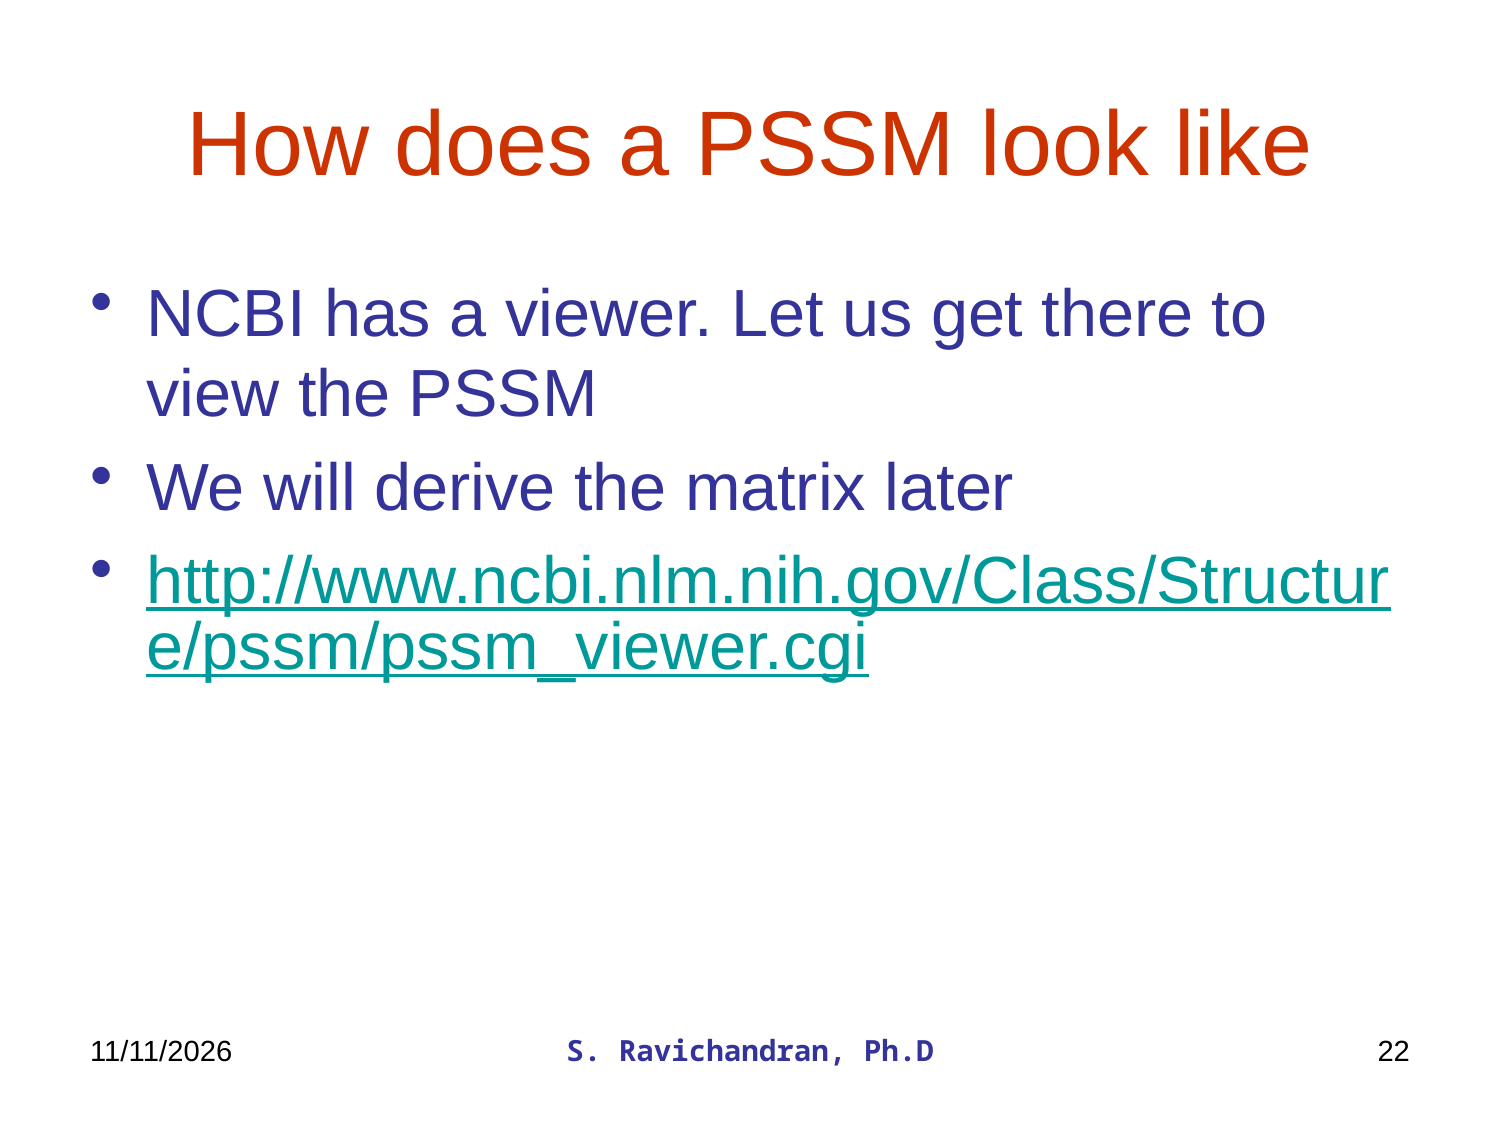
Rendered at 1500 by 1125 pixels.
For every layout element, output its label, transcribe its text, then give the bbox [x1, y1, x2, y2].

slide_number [74, 1024, 426, 1103]
slide_number 22 [1074, 1024, 1426, 1103]
title How does a PSSM look like [75, 45, 1425, 233]
footer S. Ravichandran, Ph.D [512, 1024, 988, 1103]
list NCBI has a viewer. Let us get there to view the PSSM We will derive the matrix later http://www.ncbi.nlm.nih.gov/Class/Structure/pssm/pssm_viewer.cgi [75, 262, 1425, 1005]
